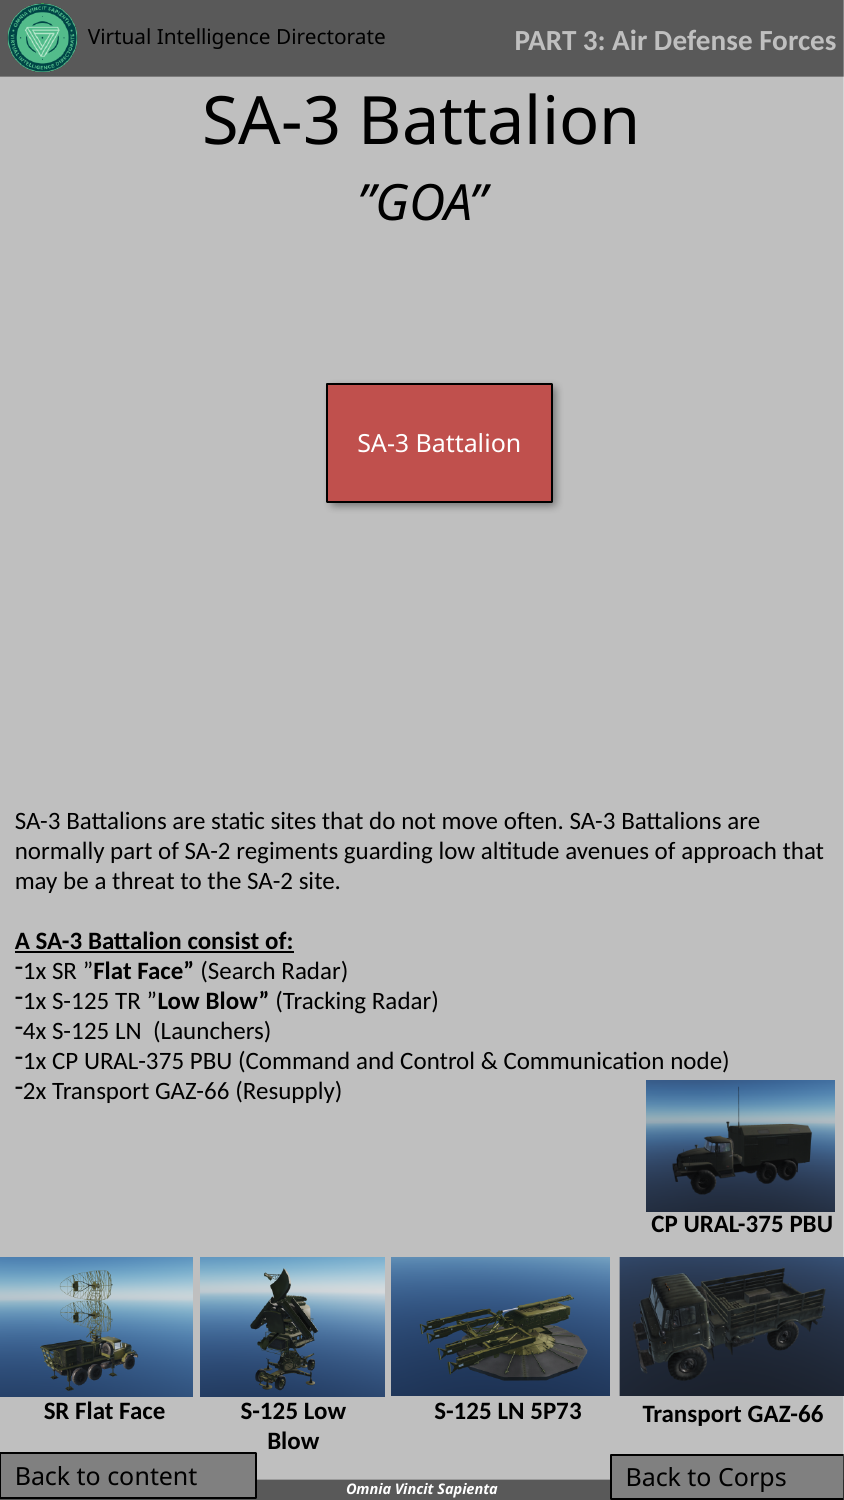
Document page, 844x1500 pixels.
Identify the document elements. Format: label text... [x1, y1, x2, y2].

text_box S-125 Low Blow [200, 1403, 387, 1463]
text_box S-125 LN 5P73 [415, 1405, 601, 1433]
picture [619, 1257, 844, 1397]
text_box Transport GAZ-66 [622, 1404, 844, 1435]
picture [200, 1257, 385, 1397]
text_box SR Flat Face [11, 1402, 198, 1433]
text_box SA-3 Battalions are static sites that do not move often. SA-3 Battalions are normally part of SA-2 regiments guarding low altitude avenues of approach that may be a threat to the SA-2 site. A SA-3 Battalion consist of: 1x SR ”Flat Face” (Search Radar) 1x S-125 TR ”Low Blow” (Tracking Radar) 4x S-125 LN (Launchers) 1x CP URAL-375 PBU (Command and Control & Communication node) 2x Transport GAZ-66 (Resupply) [0, 797, 844, 1142]
text_box PART 3: Air Defense Forces [488, 0, 844, 77]
picture [391, 1257, 610, 1396]
picture [1, 1, 82, 74]
text_box CP URAL-375 PBU [626, 1200, 844, 1246]
text_box SA-3 Battalion [325, 382, 554, 504]
title SA-3 Battalion [0, 76, 844, 159]
text_box ”GOA” [0, 159, 844, 242]
picture [646, 1080, 835, 1212]
picture [0, 1257, 193, 1397]
text_box Back to content [0, 1453, 257, 1498]
text_box Back to Corps [610, 1454, 844, 1500]
